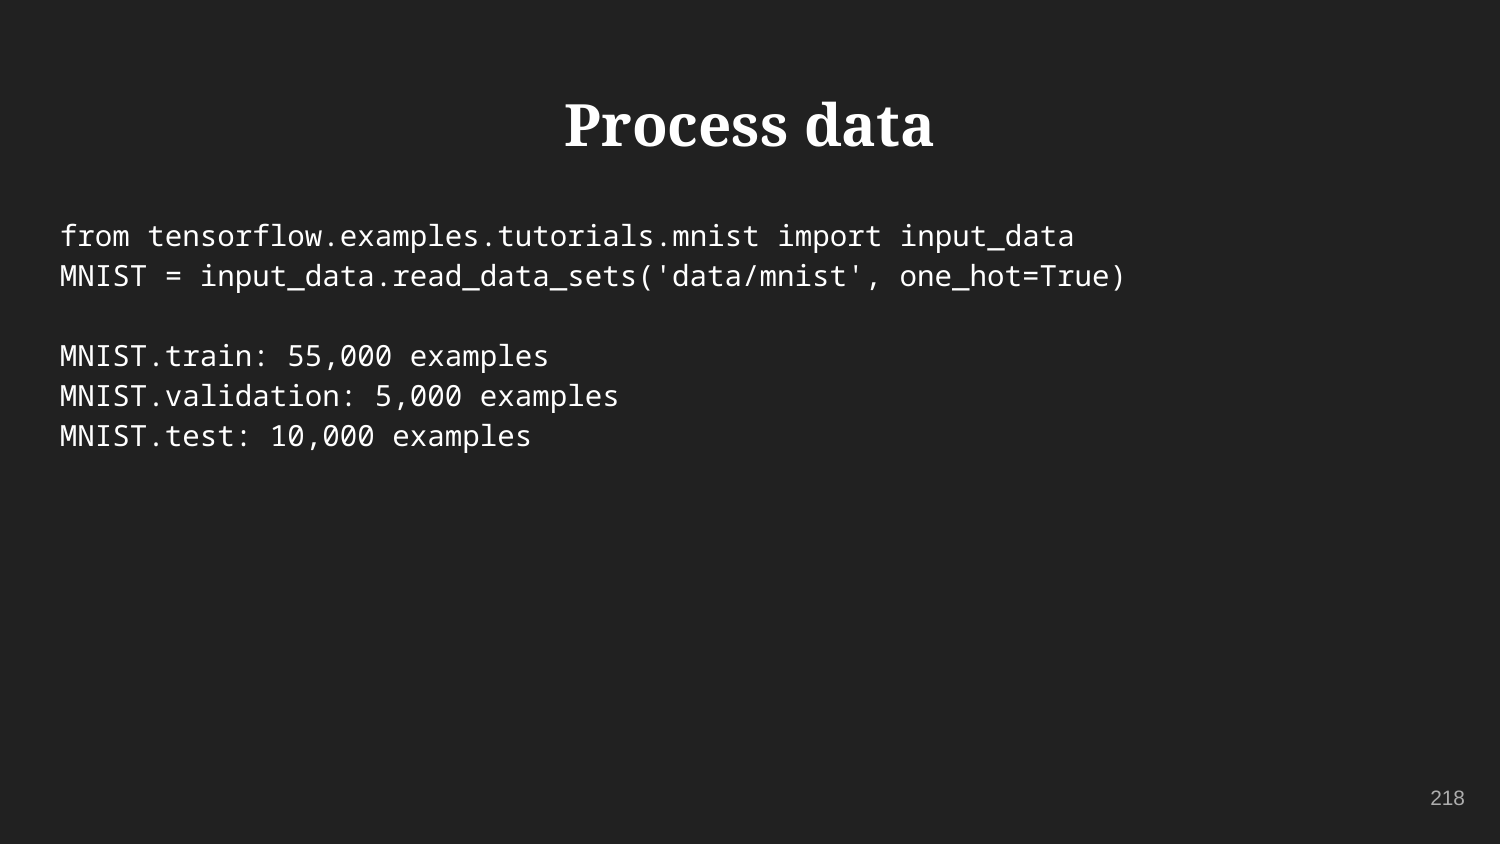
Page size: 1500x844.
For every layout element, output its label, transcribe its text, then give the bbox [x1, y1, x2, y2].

slide_number 218 [1389, 764, 1480, 830]
title Process data [51, 72, 1449, 167]
list from tensorflow.examples.tutorials.mnist import input_data MNIST = input_data.read_data_sets('data/mnist', one_hot=True) MNIST.train: 55,000 examples MNIST.validation: 5,000 examples MNIST.test: 10,000 examples [44, 196, 1443, 300]
